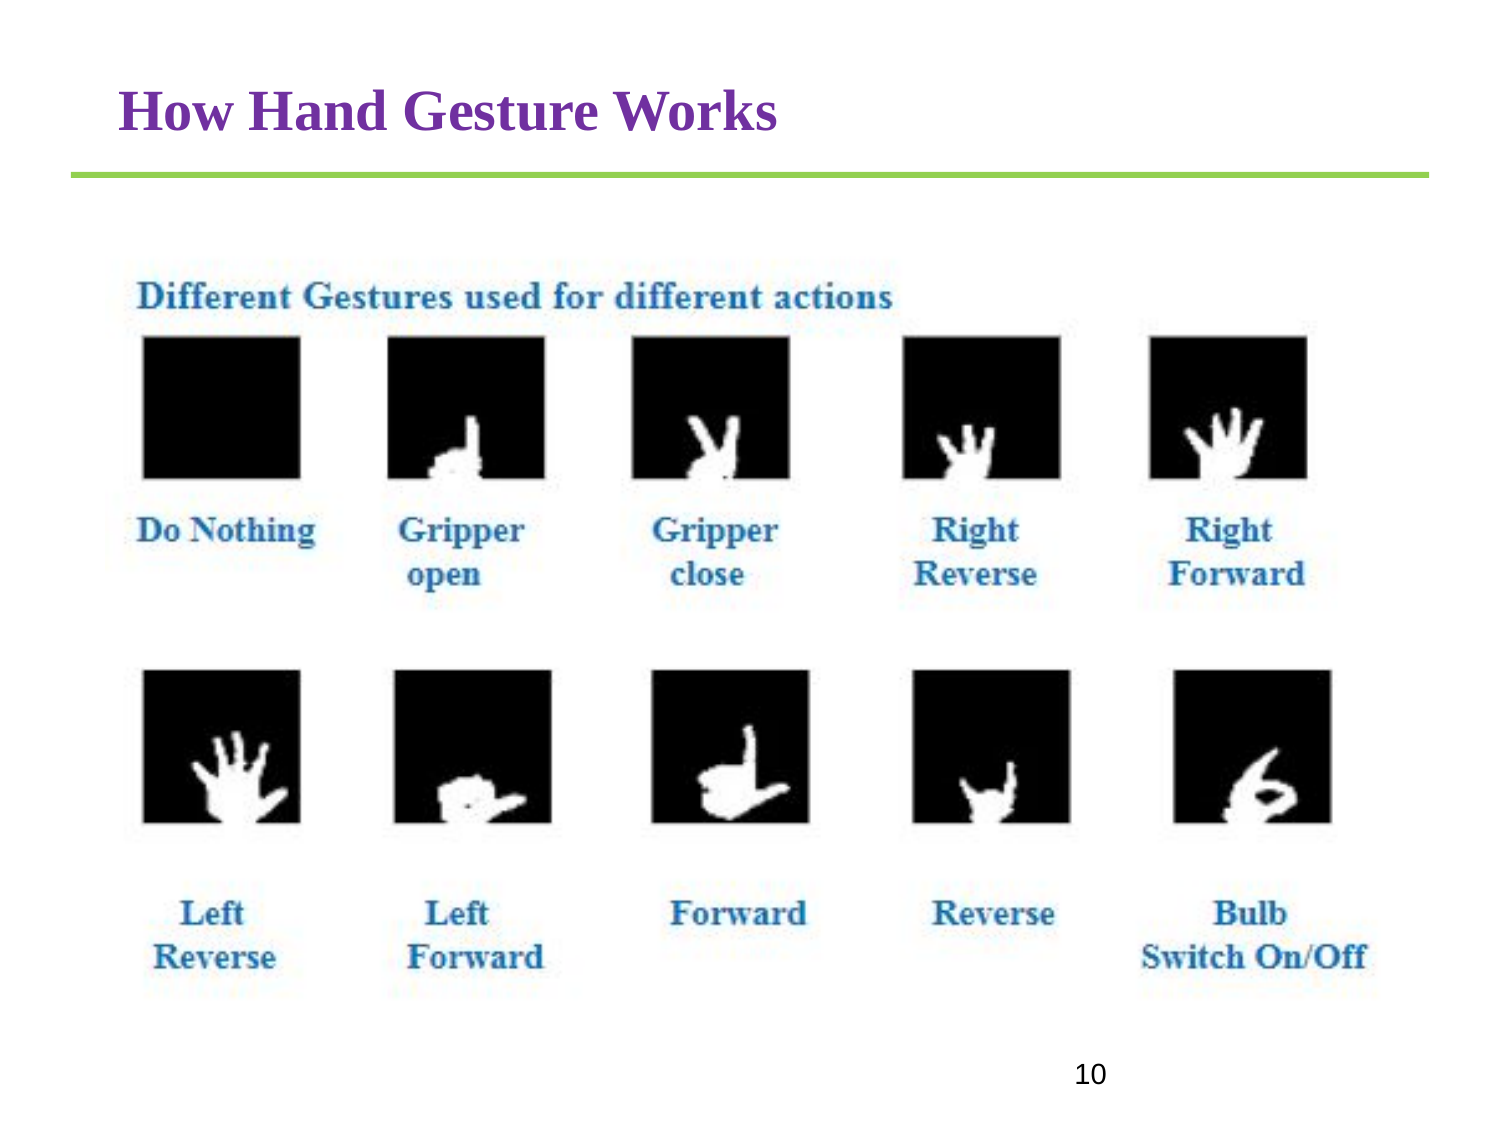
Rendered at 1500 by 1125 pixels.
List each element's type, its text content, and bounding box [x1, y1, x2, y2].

picture [105, 222, 1395, 1008]
title How Hand Gesture Works [103, 59, 1397, 164]
slide_number 10 [1059, 1042, 1397, 1103]
